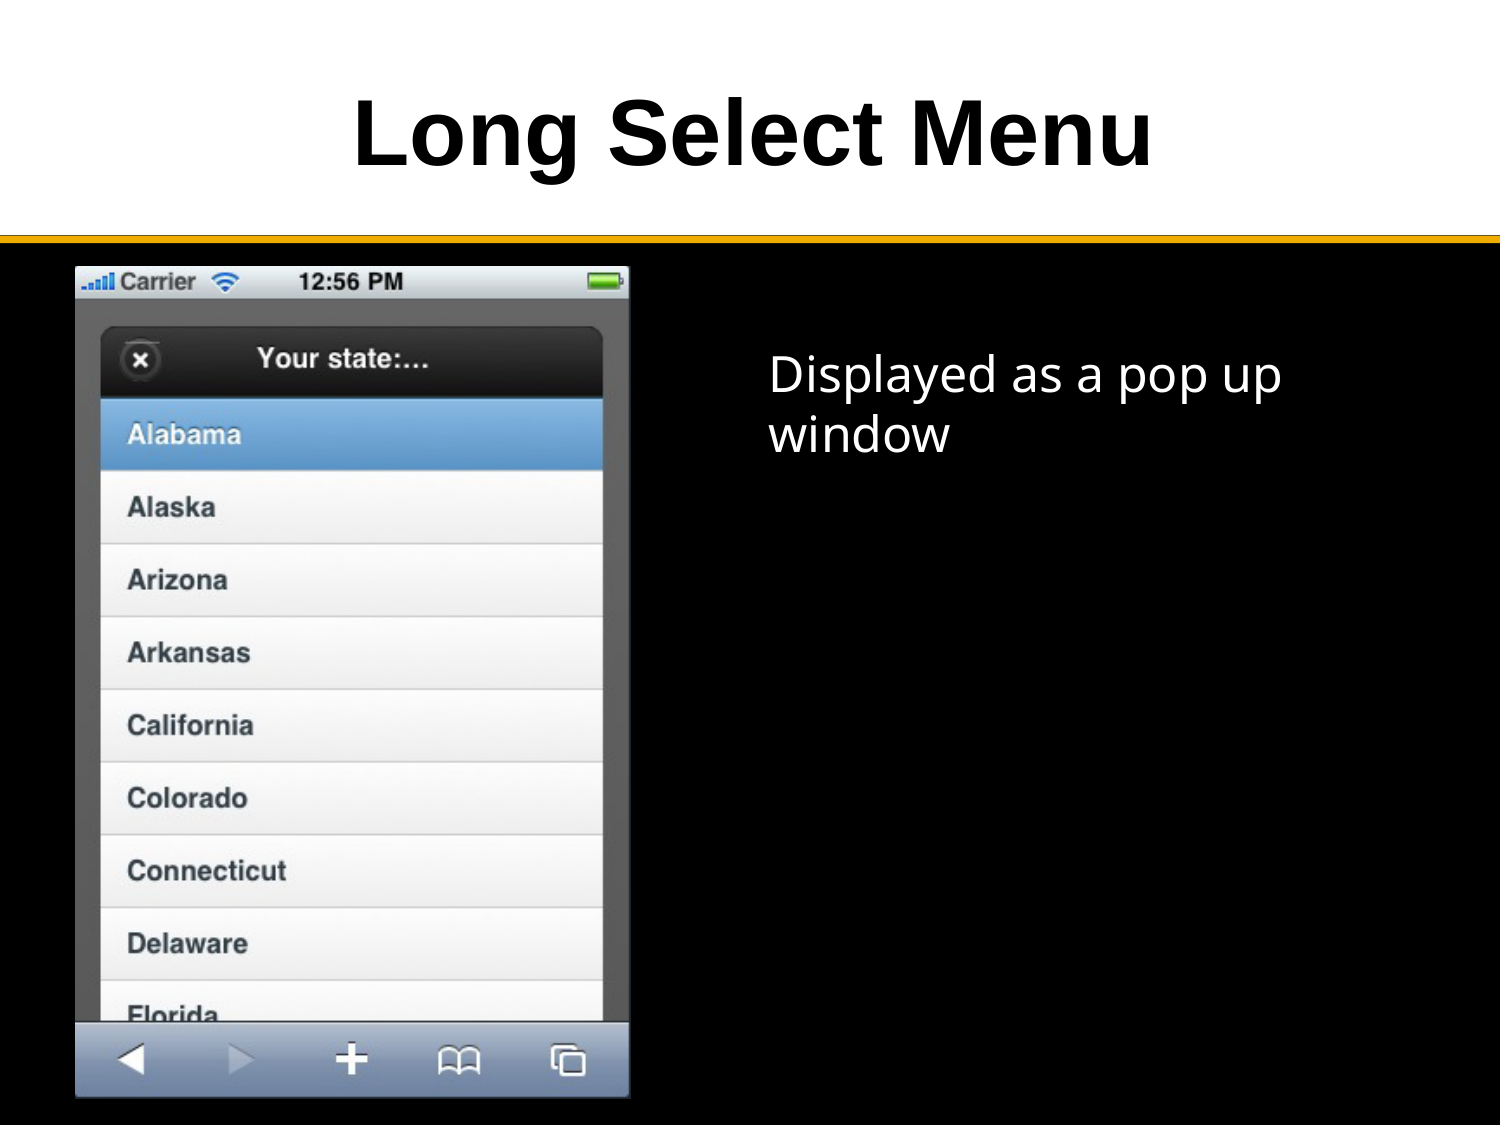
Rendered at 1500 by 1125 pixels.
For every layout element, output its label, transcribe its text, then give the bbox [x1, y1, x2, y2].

title Long Select Menu [75, 25, 1425, 231]
text_box Displayed as a pop up window [754, 335, 1425, 470]
picture [74, 266, 631, 1099]
